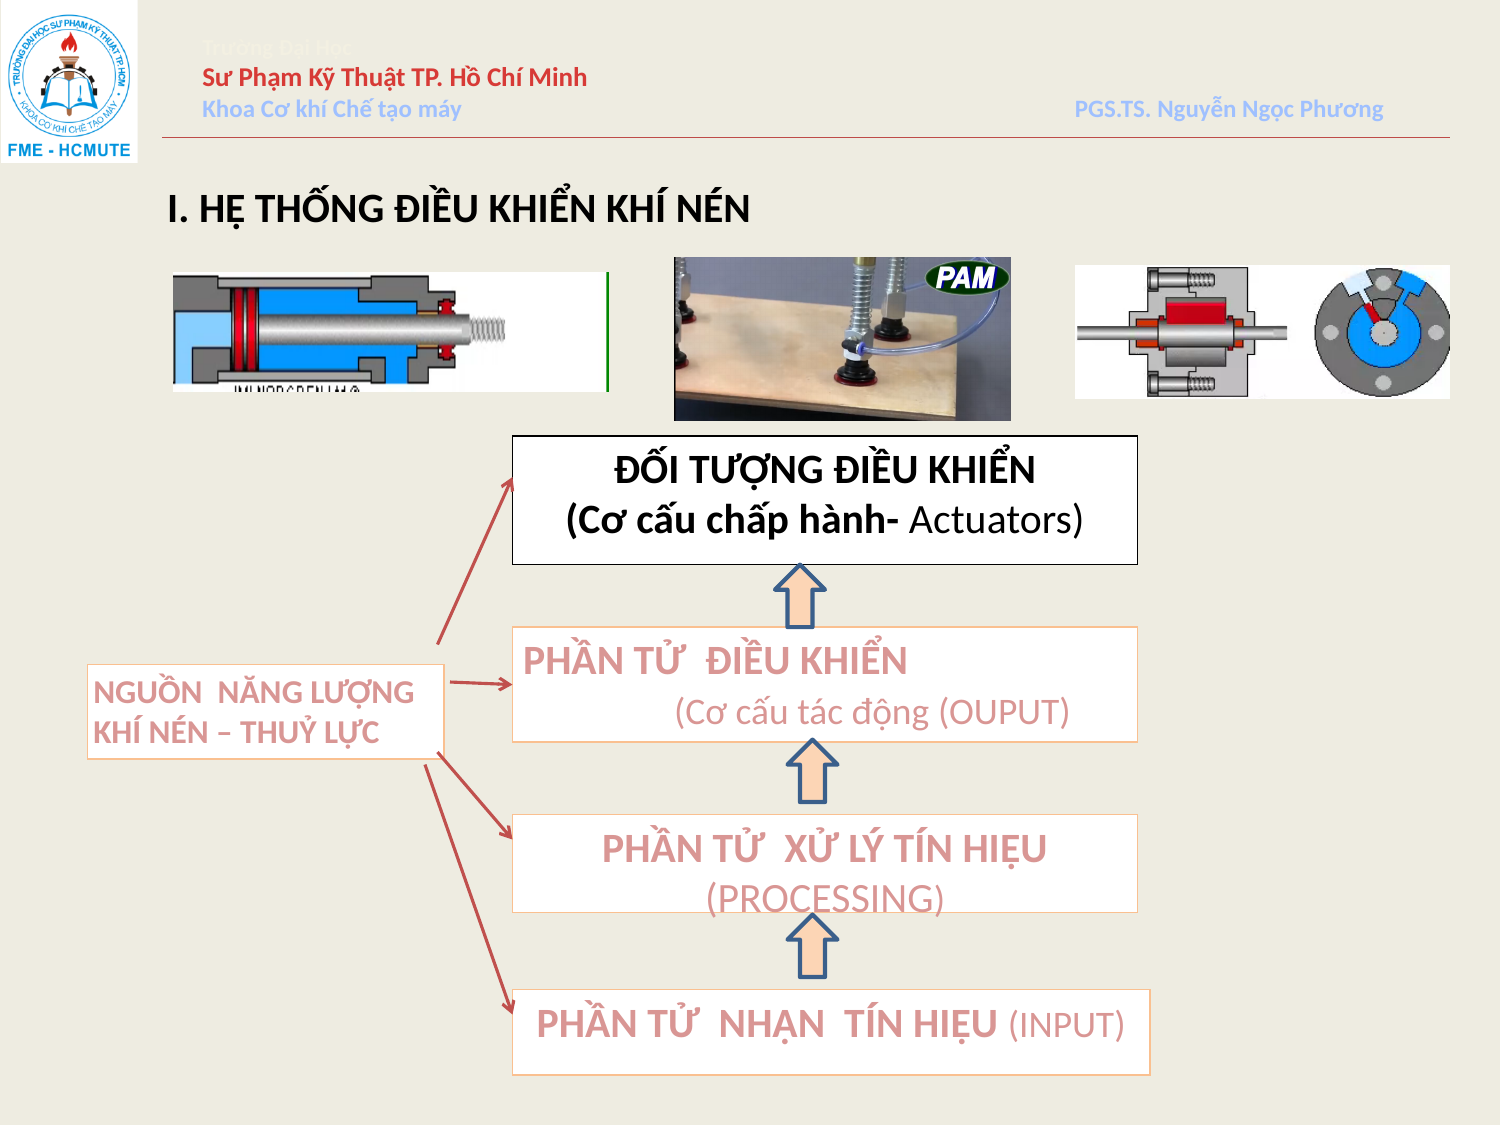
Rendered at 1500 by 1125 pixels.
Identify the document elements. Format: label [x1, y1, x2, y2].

picture [0, 0, 138, 163]
text_box [87, 172, 1451, 1076]
